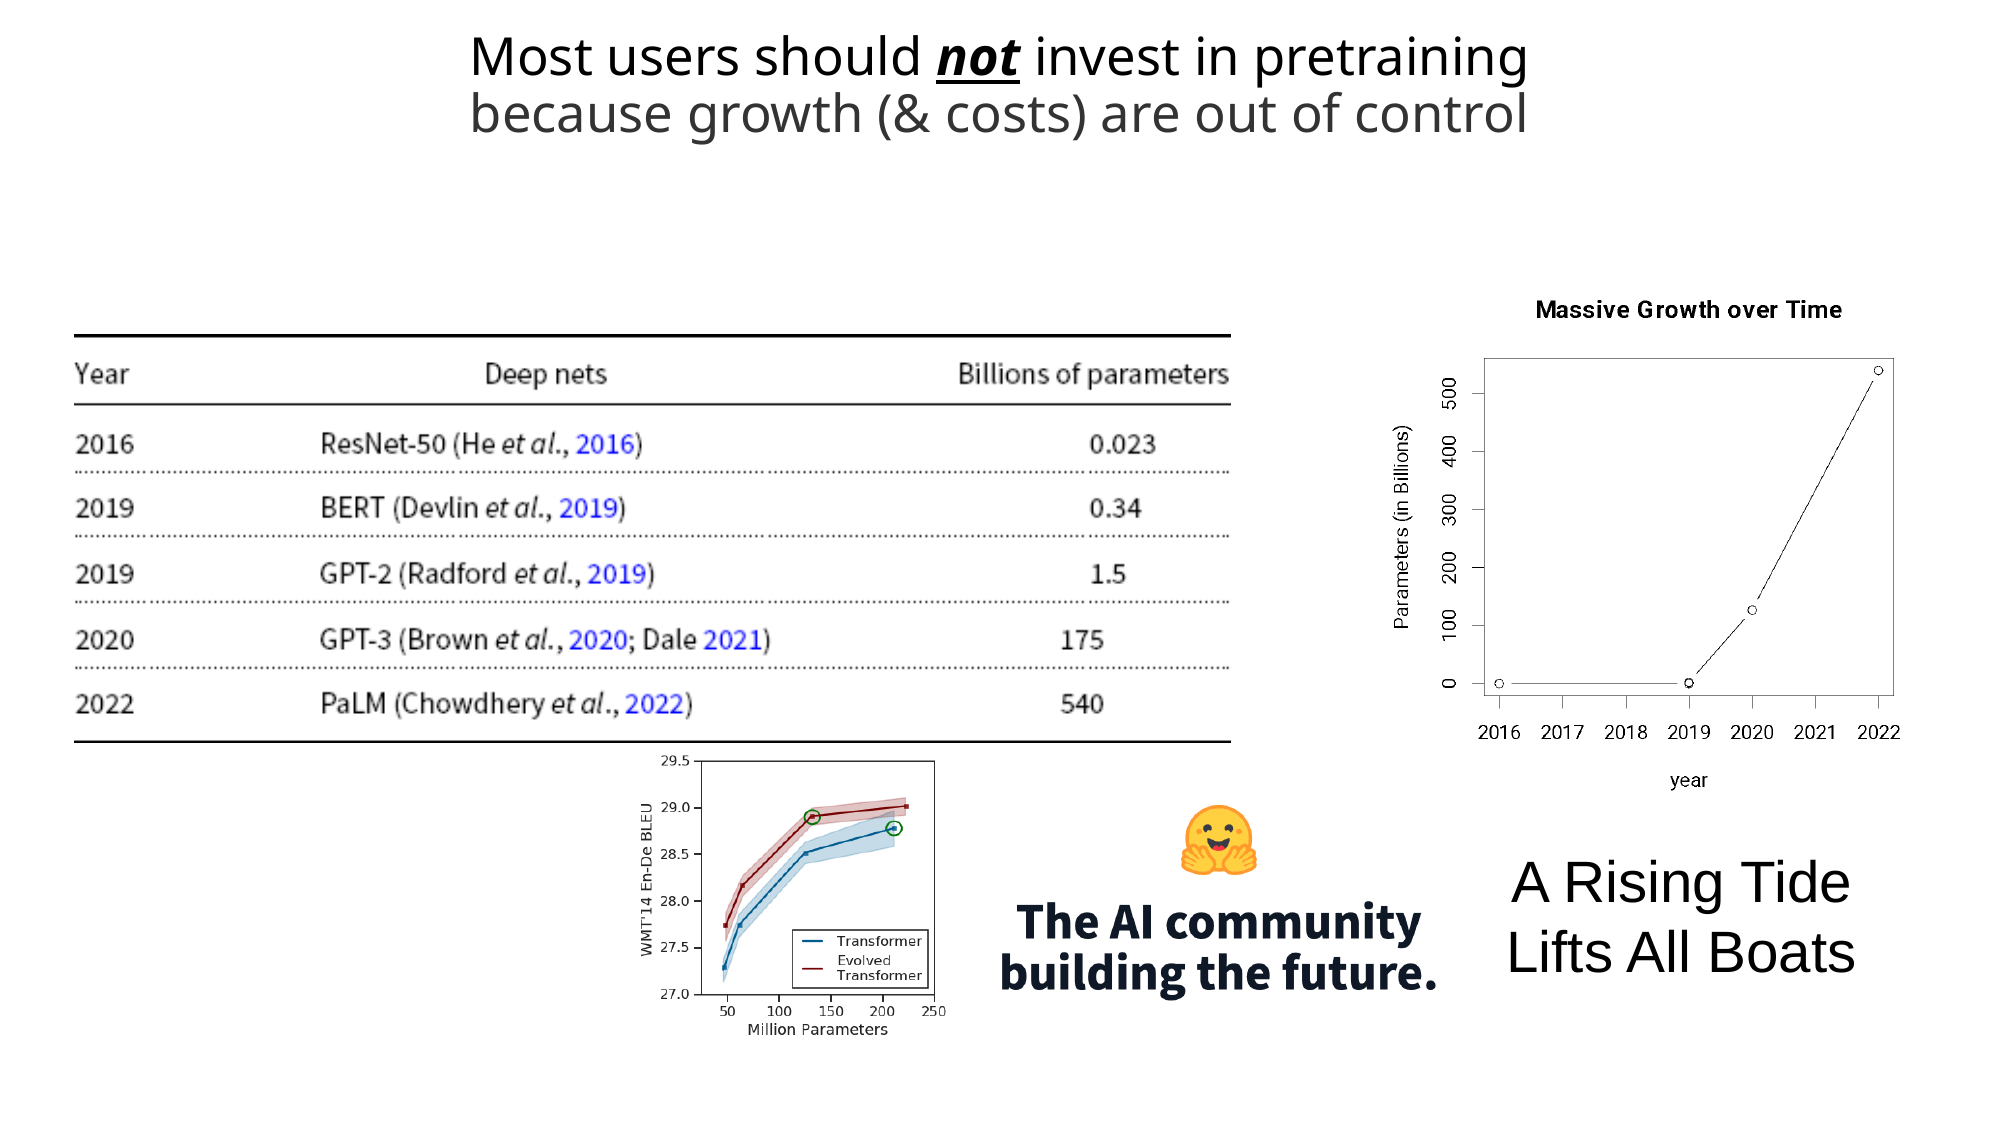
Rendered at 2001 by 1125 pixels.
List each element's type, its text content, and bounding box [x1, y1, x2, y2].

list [74, 334, 1231, 743]
picture [976, 796, 1460, 1015]
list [1386, 260, 1942, 816]
picture [631, 750, 955, 1041]
title Most users should not invest in pretraining because growth (& costs) are out of control [55, 22, 1945, 152]
text_box A Rising Tide Lifts All Boats [1487, 836, 1876, 992]
